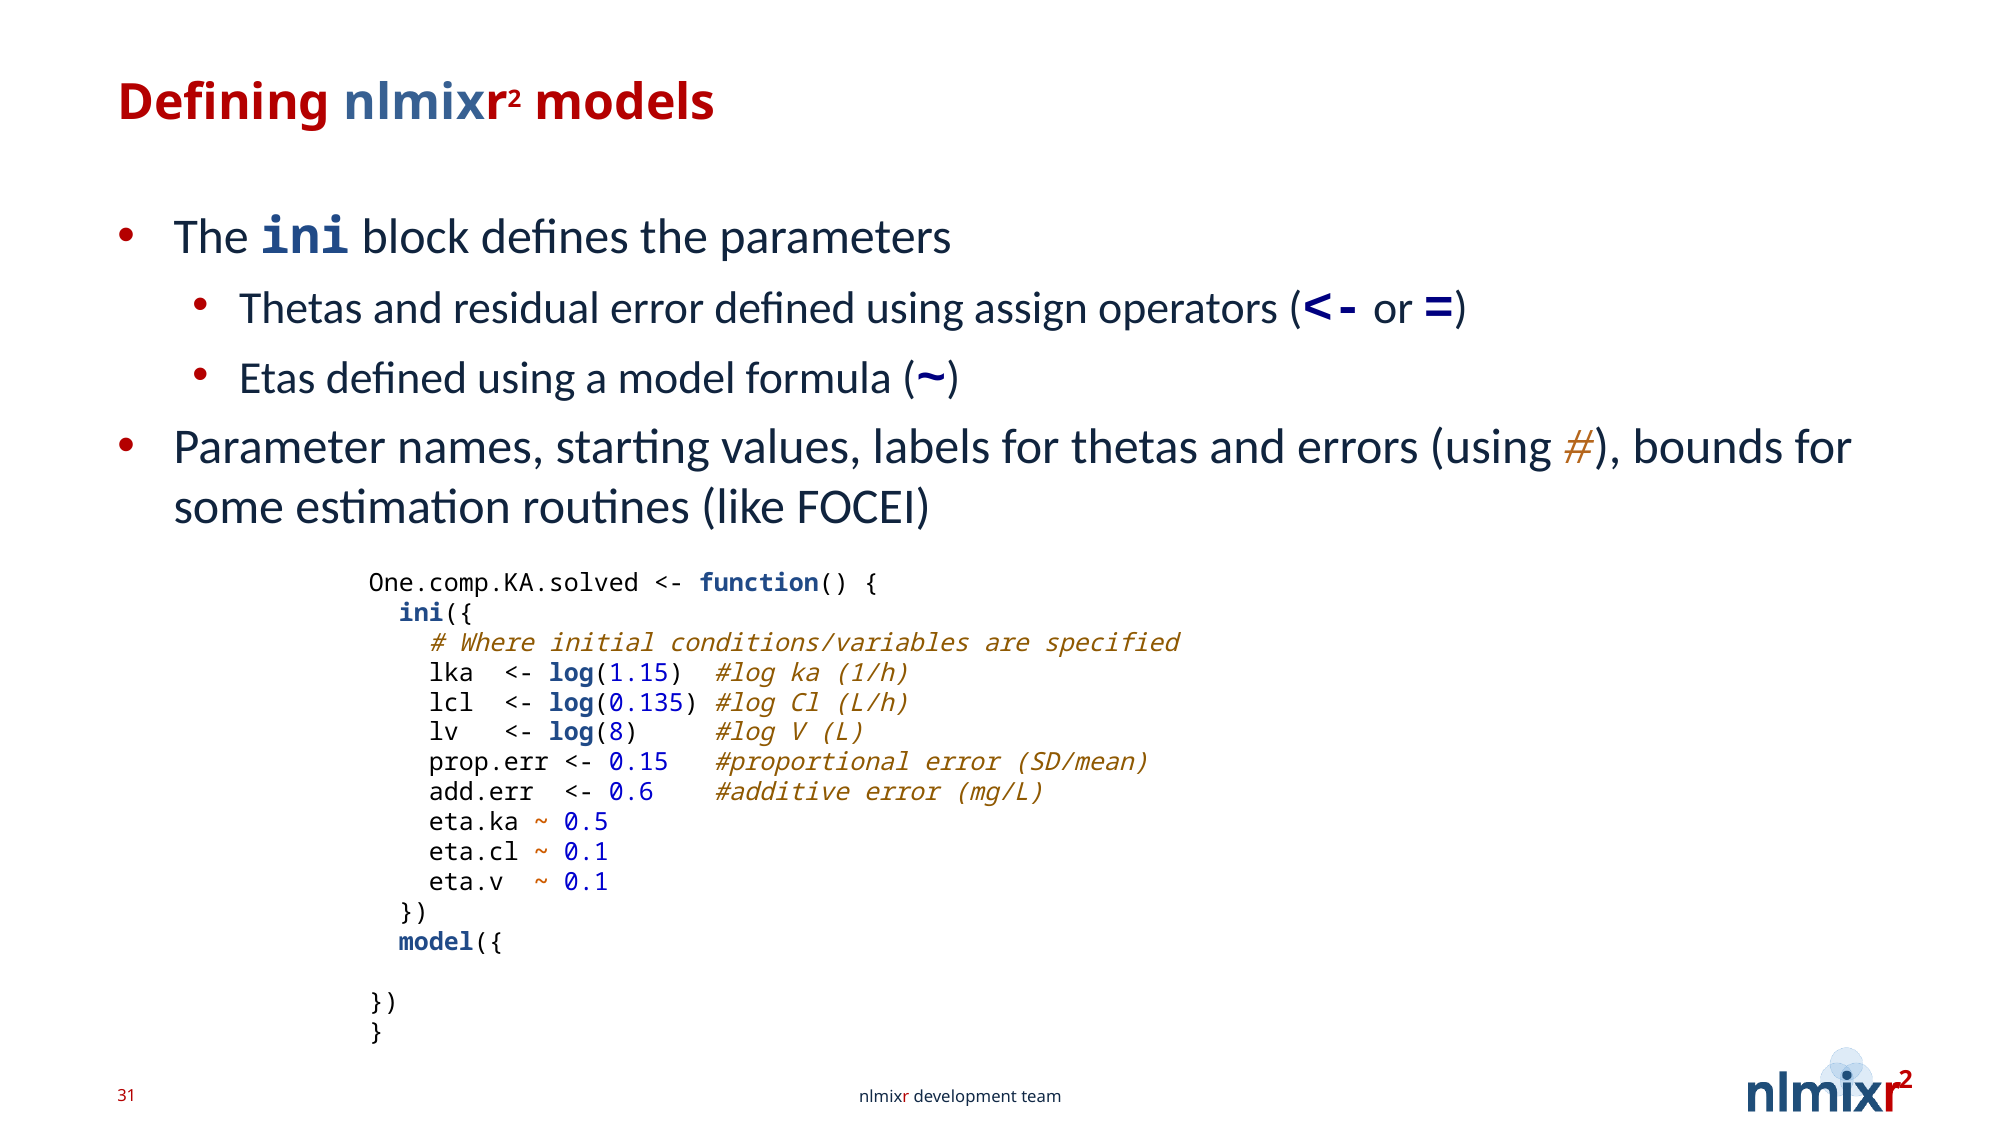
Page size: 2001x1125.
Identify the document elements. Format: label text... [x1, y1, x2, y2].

title Defining nlmixr2 models [102, 18, 1898, 181]
slide_number 31 [102, 1076, 276, 1115]
footer nlmixr development team [354, 1076, 1567, 1115]
text_box One.comp.KA.solved <- function() { ini({ # Where initial conditions/variables are specified lka <- log(1.15) #log ka (1/h) lcl <- log(0.135) #log Cl (L/h) lv <- log(8) #log V (L) prop.err <- 0.15 #proportional error (SD/mean) add.err <- 0.6 #additive error (mg/L) eta.ka ~ 0.5 eta.cl ~ 0.1 eta.v ~ 0.1 }) model({ }) } [354, 558, 1766, 1053]
list The ini block defines the parameters Thetas and residual error defined using assign operators (<- or =) Etas defined using a model formula (~) Parameter names, starting values, labels for thetas and errors (using #), bounds for some estimation routines (like FOCEI) [102, 196, 1898, 1047]
picture [1738, 1036, 1910, 1123]
